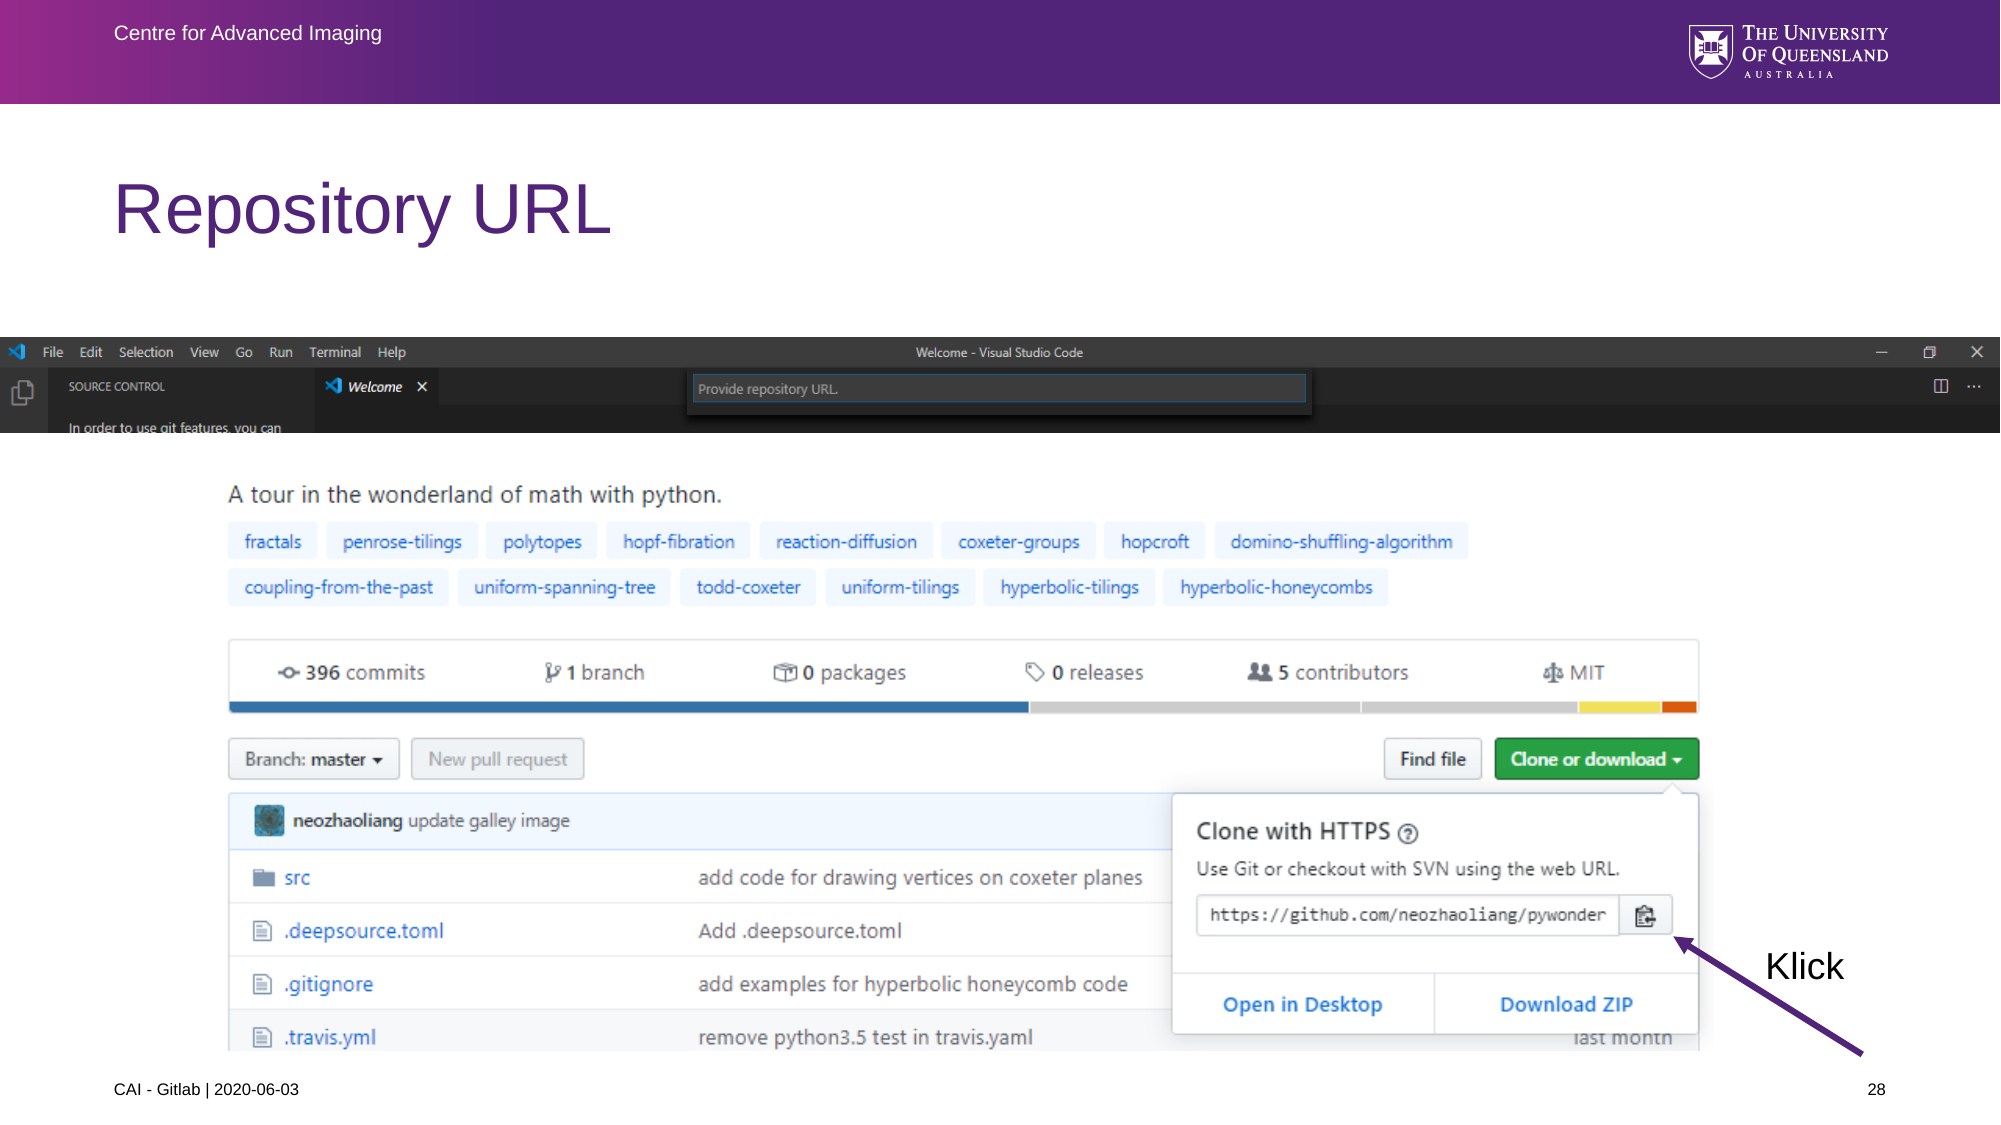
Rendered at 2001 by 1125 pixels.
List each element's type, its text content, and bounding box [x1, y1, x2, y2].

slide_number Centre for Advanced Imaging [114, 24, 666, 72]
footer CAI - Gitlab | 2020-06-03 [114, 1069, 666, 1109]
title Repository URL [114, 172, 1886, 250]
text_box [1673, 936, 1863, 1055]
slide_number 28 [1838, 1069, 1886, 1109]
picture [208, 467, 1714, 1051]
picture [1689, 25, 1888, 79]
text_box Klick [1750, 934, 1974, 995]
picture [0, 337, 2000, 433]
